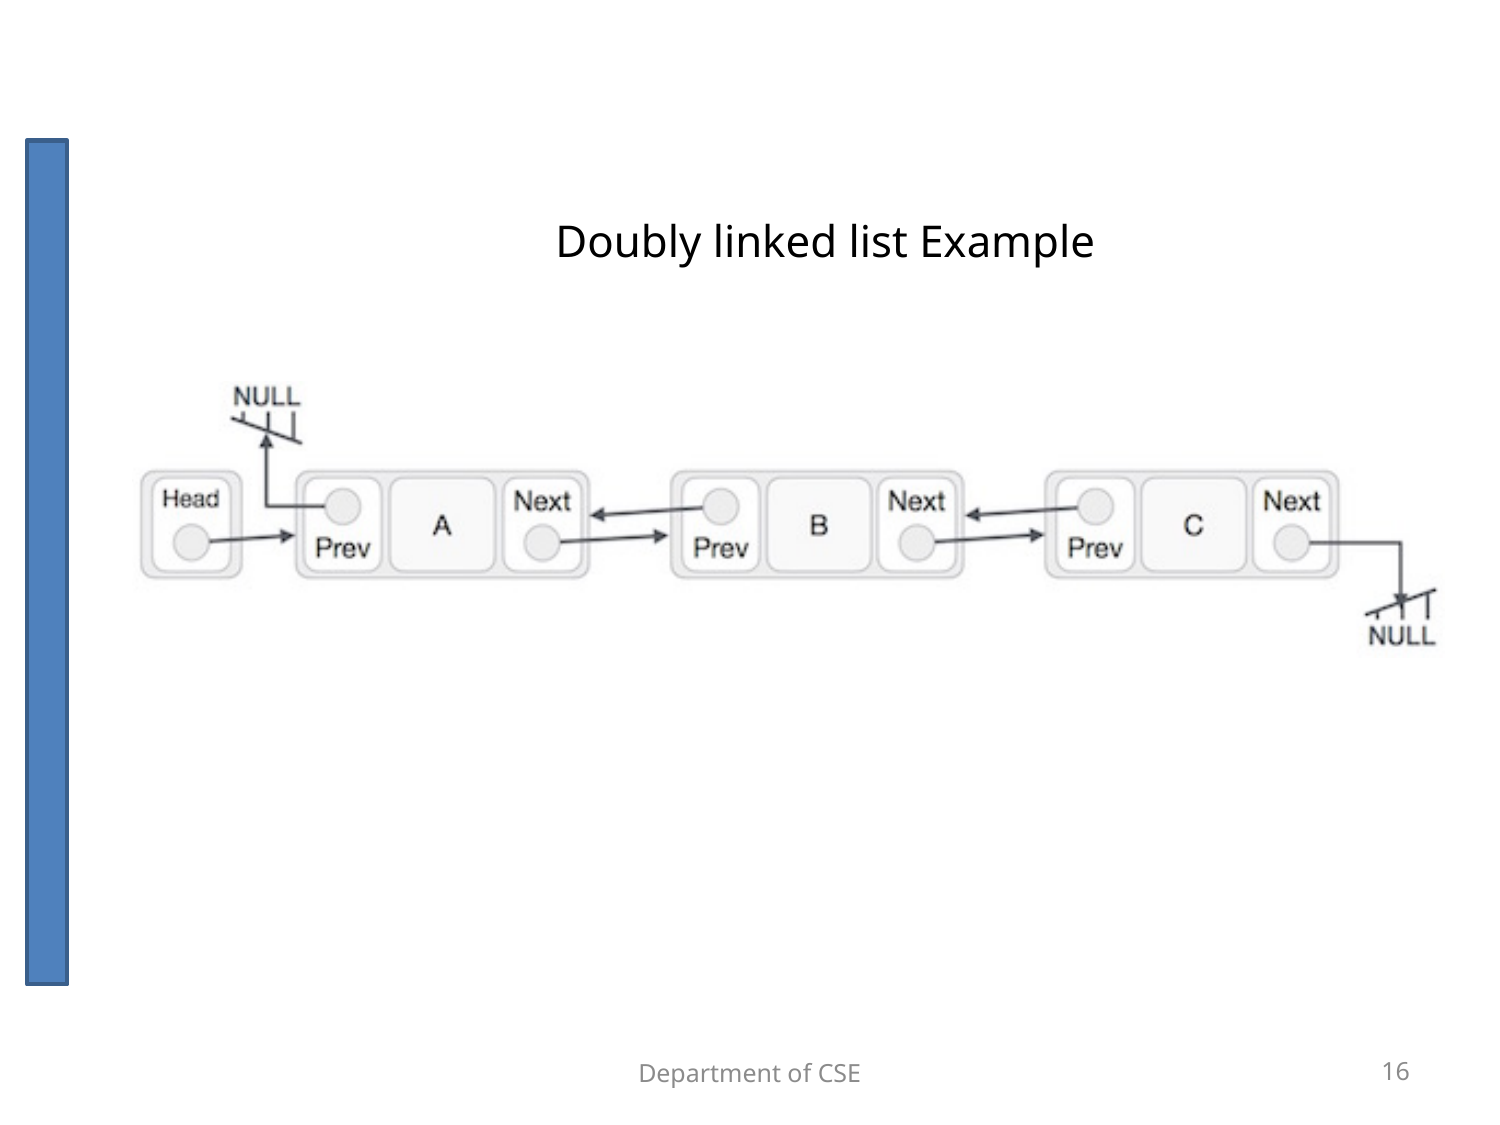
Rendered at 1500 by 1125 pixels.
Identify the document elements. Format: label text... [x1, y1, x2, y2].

text_box Doubly linked list Example [540, 206, 1113, 274]
footer Department of CSE [512, 1042, 988, 1103]
slide_number 16 [1074, 1042, 1425, 1103]
text_box [25, 138, 69, 986]
picture [132, 381, 1446, 658]
